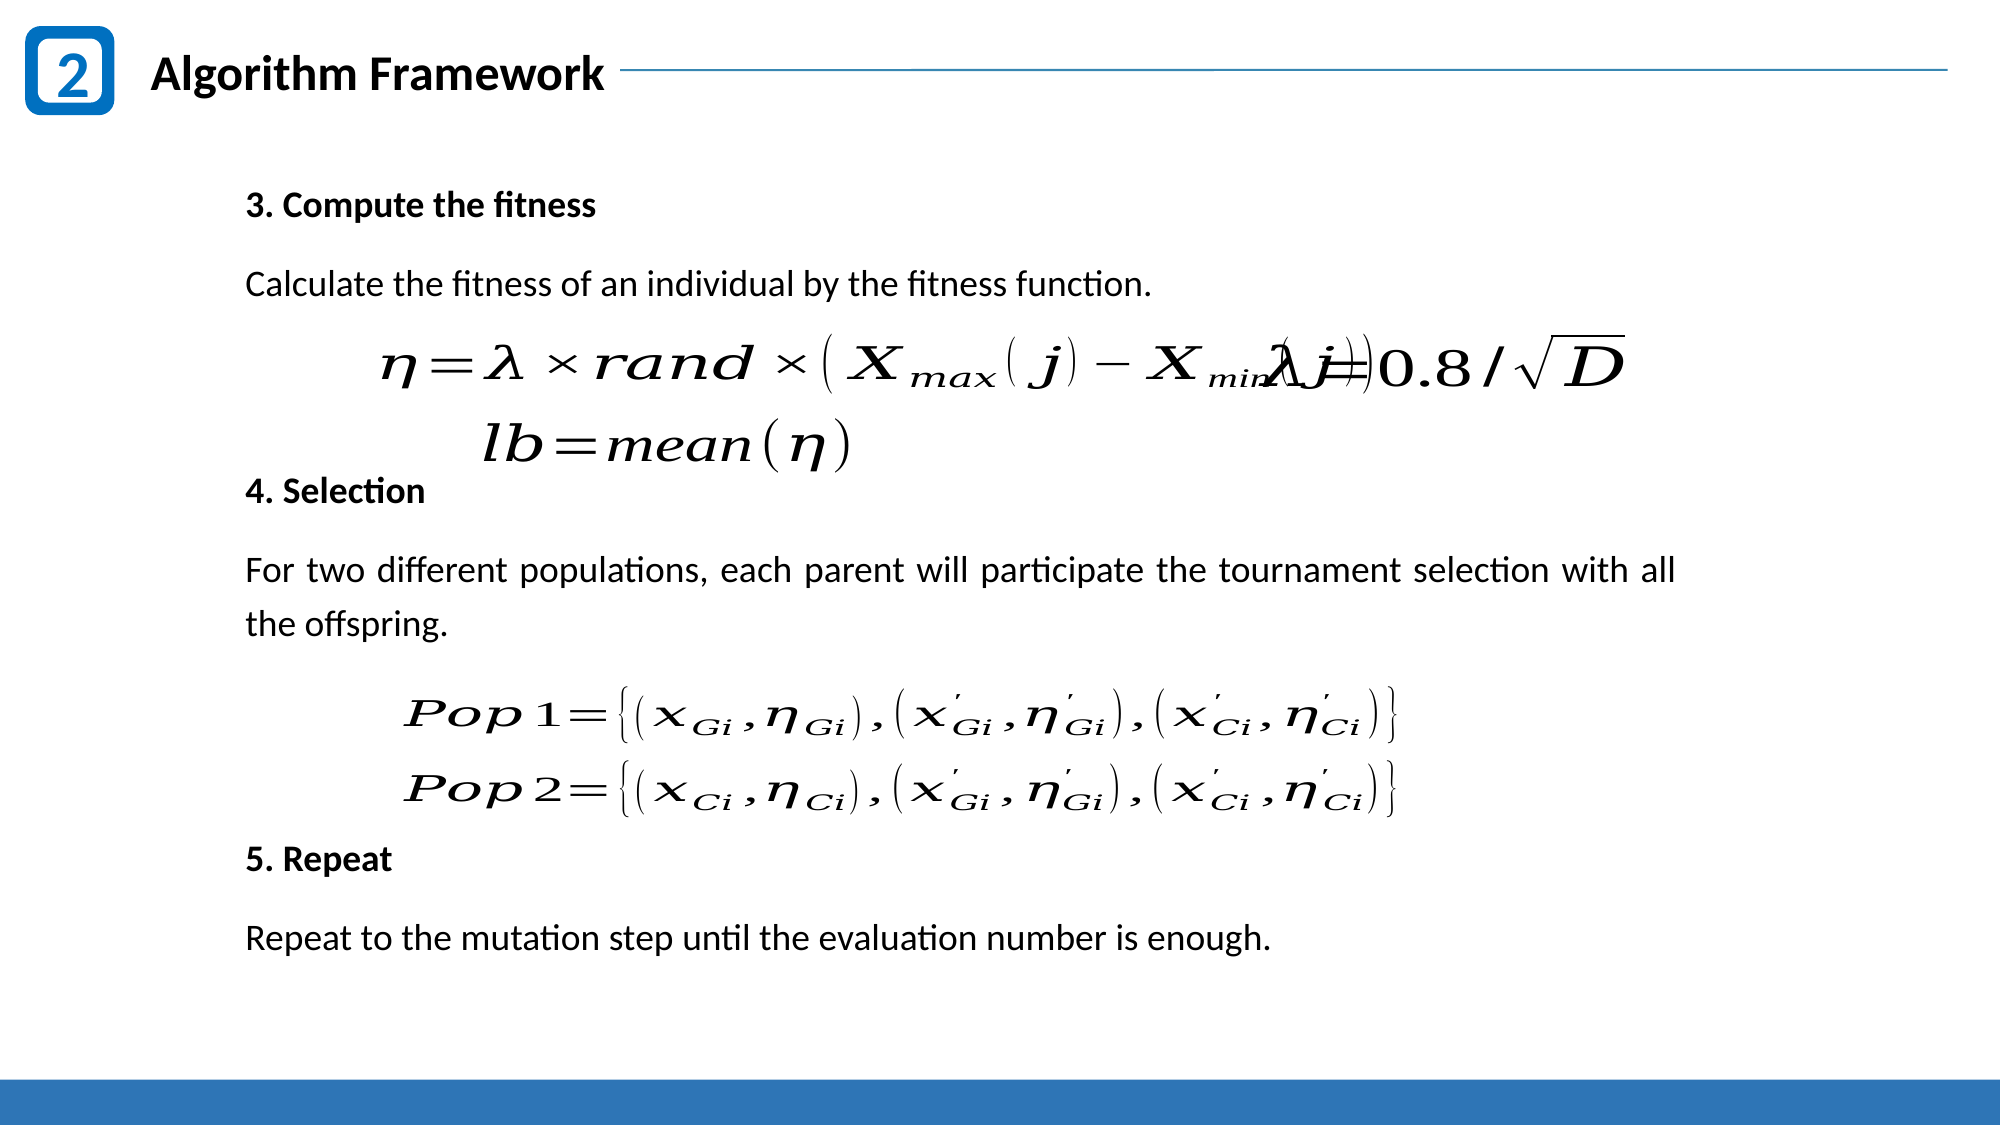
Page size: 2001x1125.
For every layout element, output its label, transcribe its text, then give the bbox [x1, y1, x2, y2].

text_box 3. Compute the fitness Calculate the fitness of an individual by the fitness function. [230, 164, 1692, 312]
text_box 5. Repeat Repeat to the mutation step until the evaluation number is enough. [230, 817, 1739, 966]
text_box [375, 331, 1629, 398]
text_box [26, 27, 623, 115]
text_box 4. Selection For two different populations, each parent will participate the tournament selection with all the offspring. [230, 449, 1692, 652]
